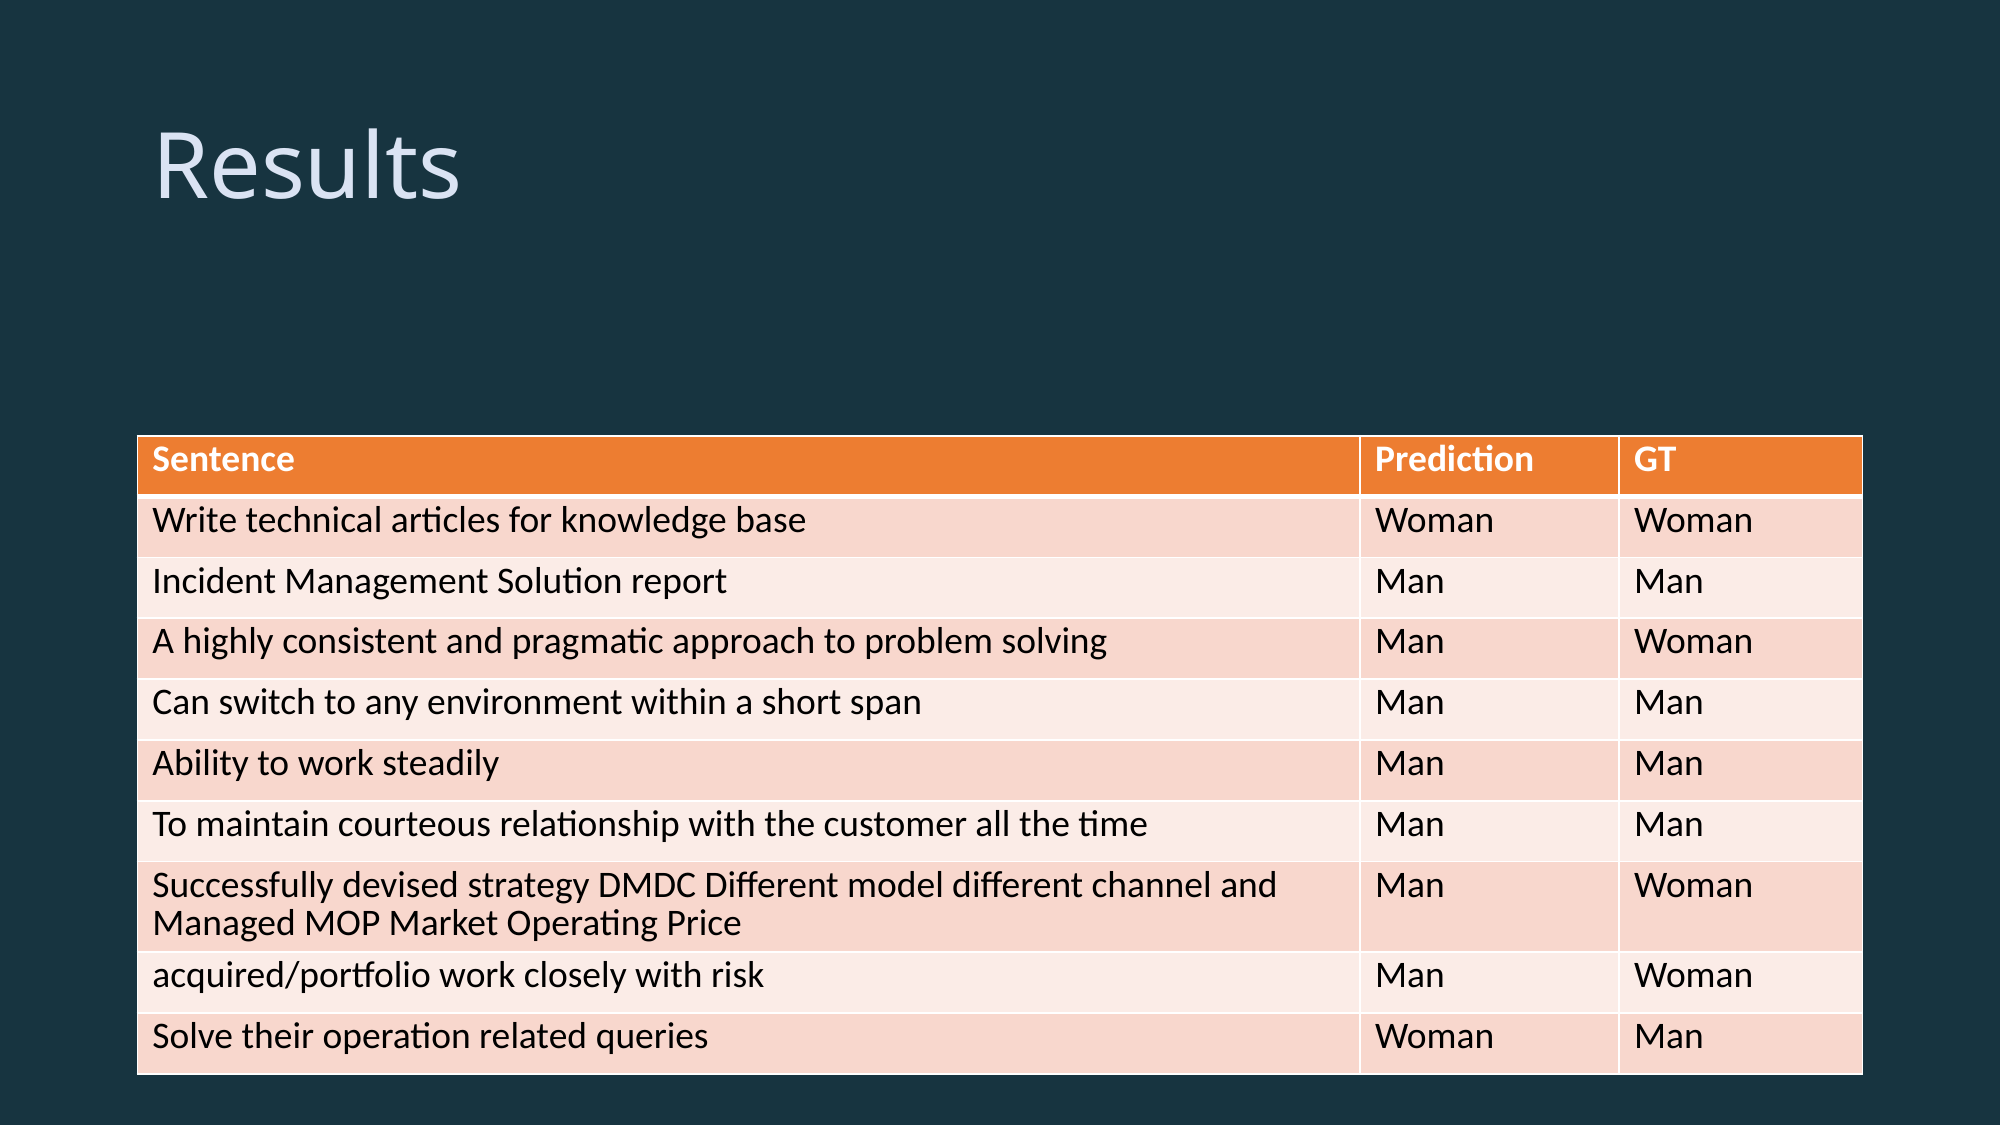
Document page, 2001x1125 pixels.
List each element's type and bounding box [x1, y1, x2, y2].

list [0, 0, 2000, 1125]
